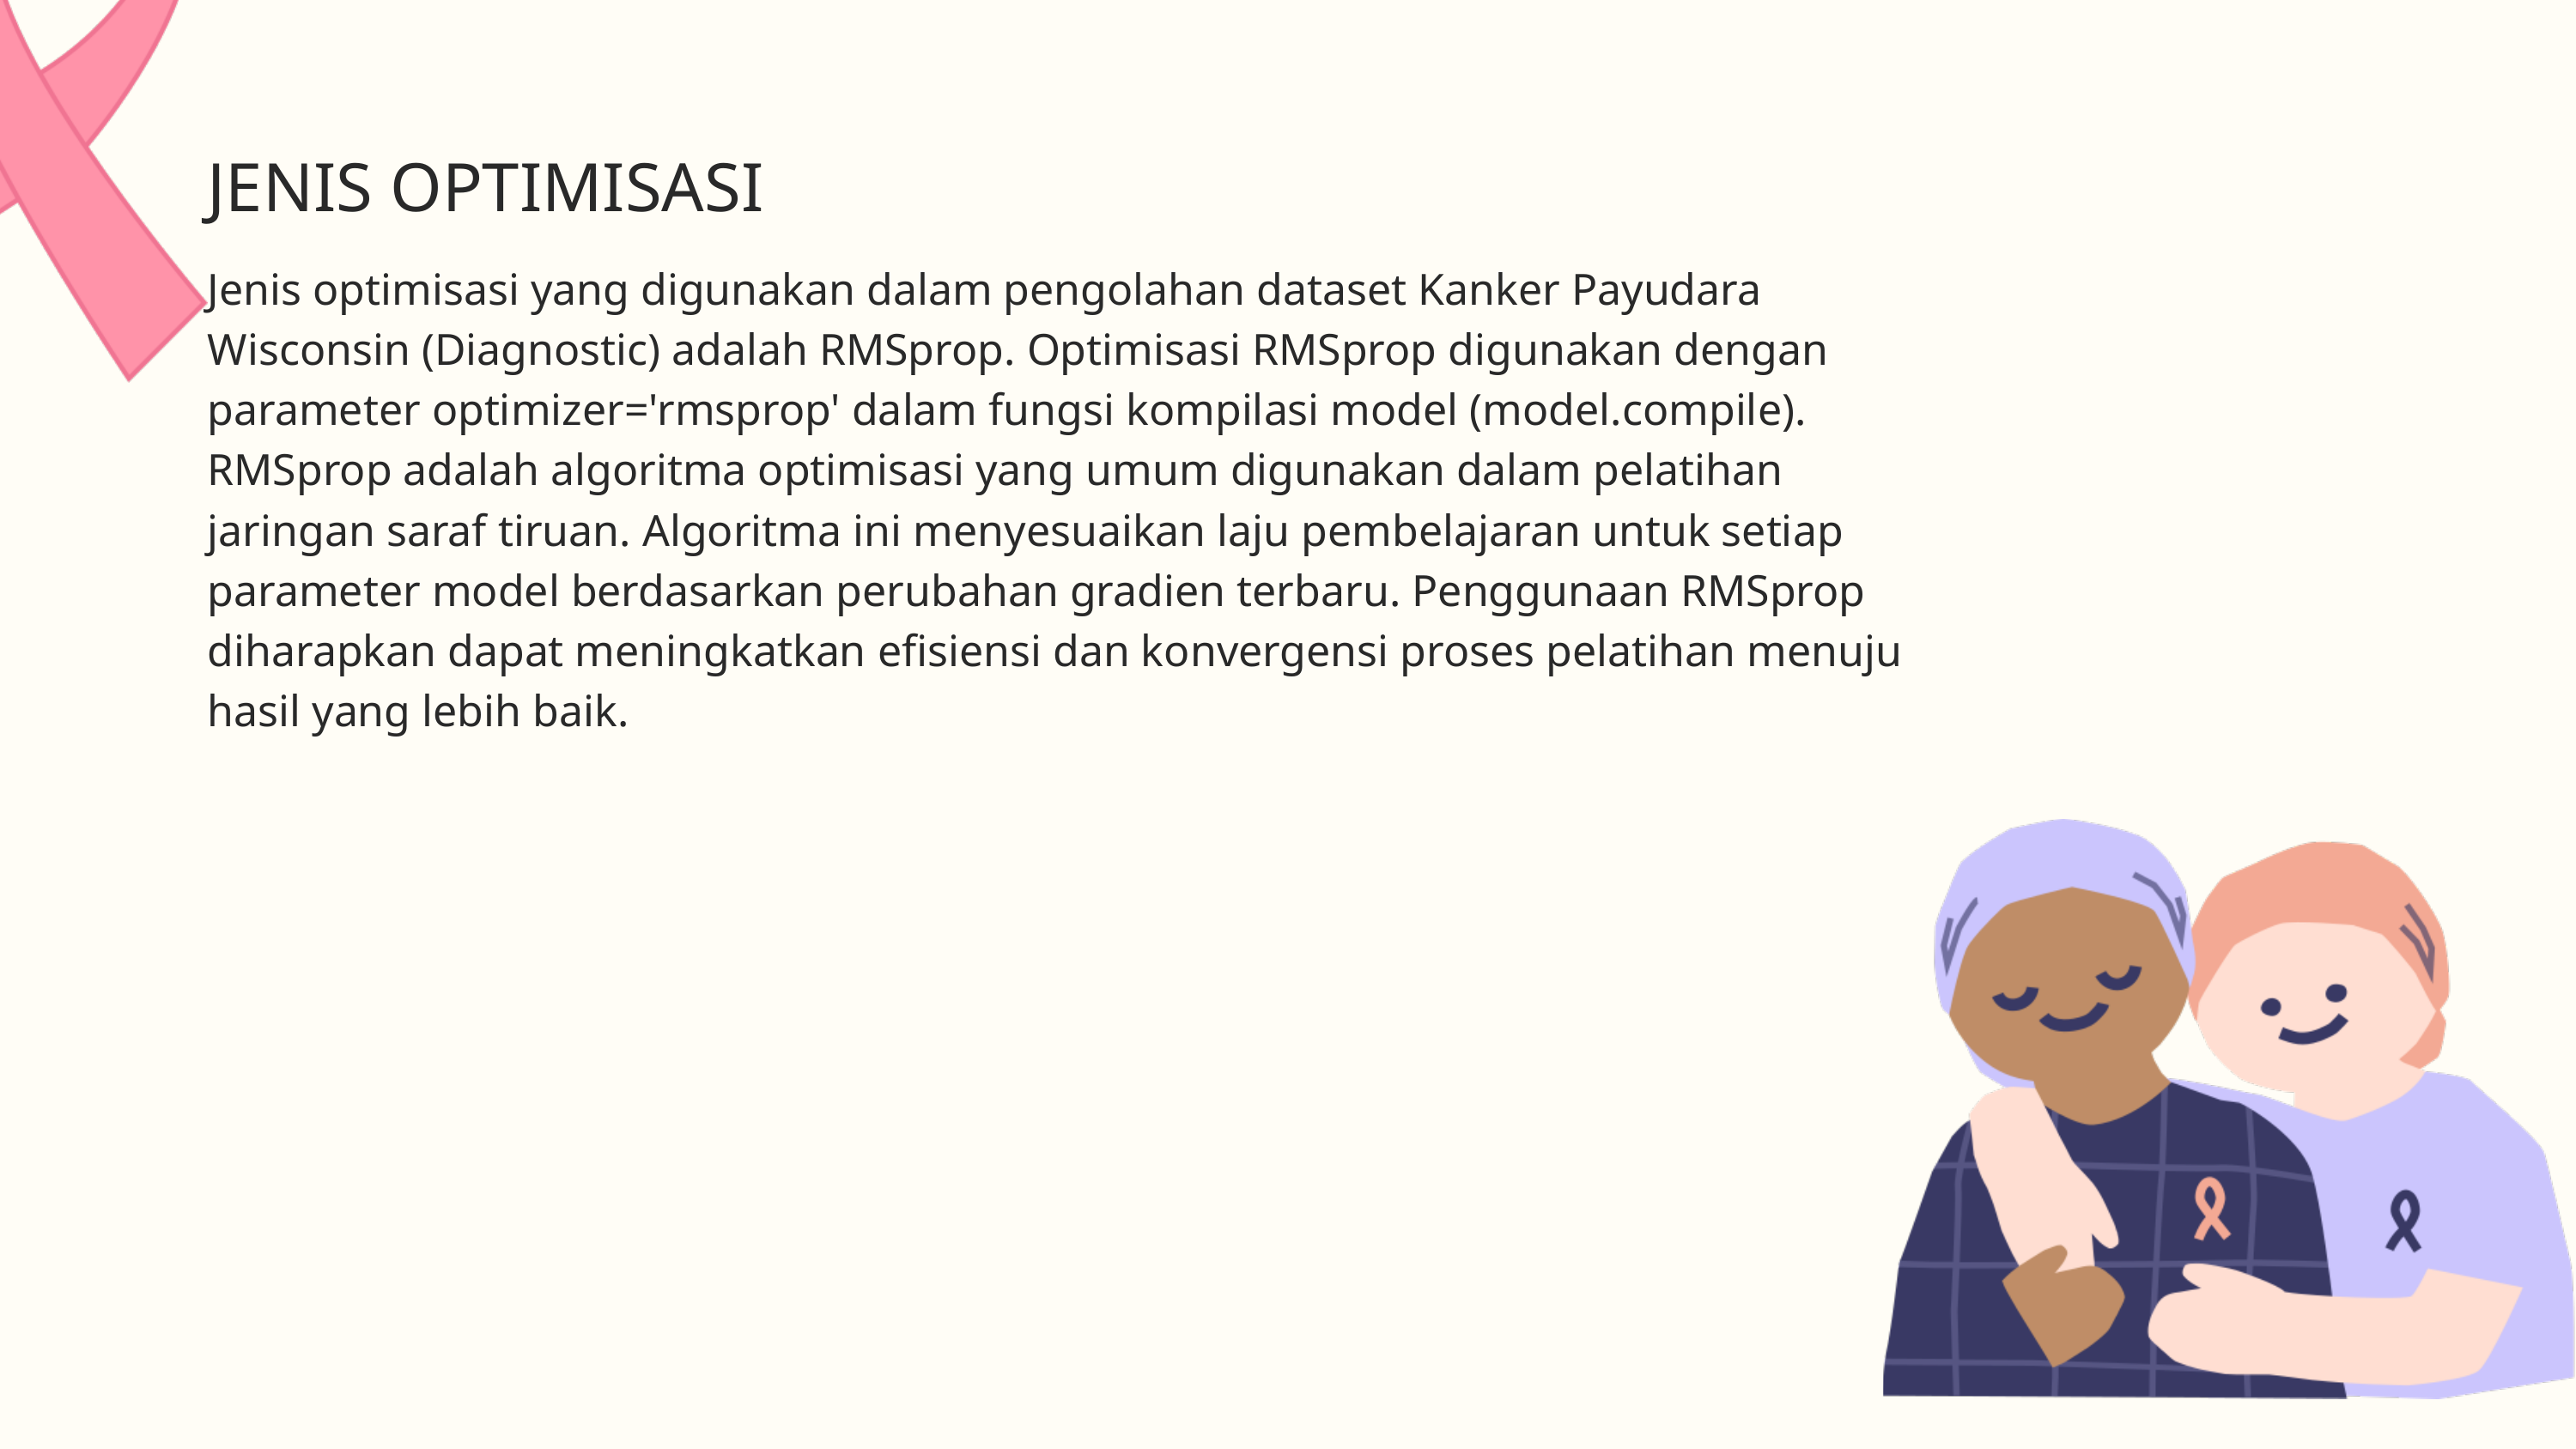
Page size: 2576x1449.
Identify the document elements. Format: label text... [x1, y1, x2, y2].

text_box Jenis optimisasi yang digunakan dalam pengolahan dataset Kanker Payudara Wisconsin (Diagnostic) adalah RMSprop. Optimisasi RMSprop digunakan dengan parameter optimizer='rmsprop' dalam fungsi kompilasi model (model.compile). RMSprop adalah algoritma optimisasi yang umum digunakan dalam pelatihan jaringan saraf tiruan. Algoritma ini menyesuaikan laju pembelajaran untuk setiap parameter model berdasarkan perubahan gradien terbaru. Penggunaan RMSprop diharapkan dapat meningkatkan efisiensi dan konvergensi proses pelatihan menuju hasil yang lebih baik. [207, 193, 1957, 736]
text_box [1882, 819, 2576, 1399]
text_box [0, 0, 208, 383]
text_box JENIS OPTIMISASI [207, 144, 1457, 193]
